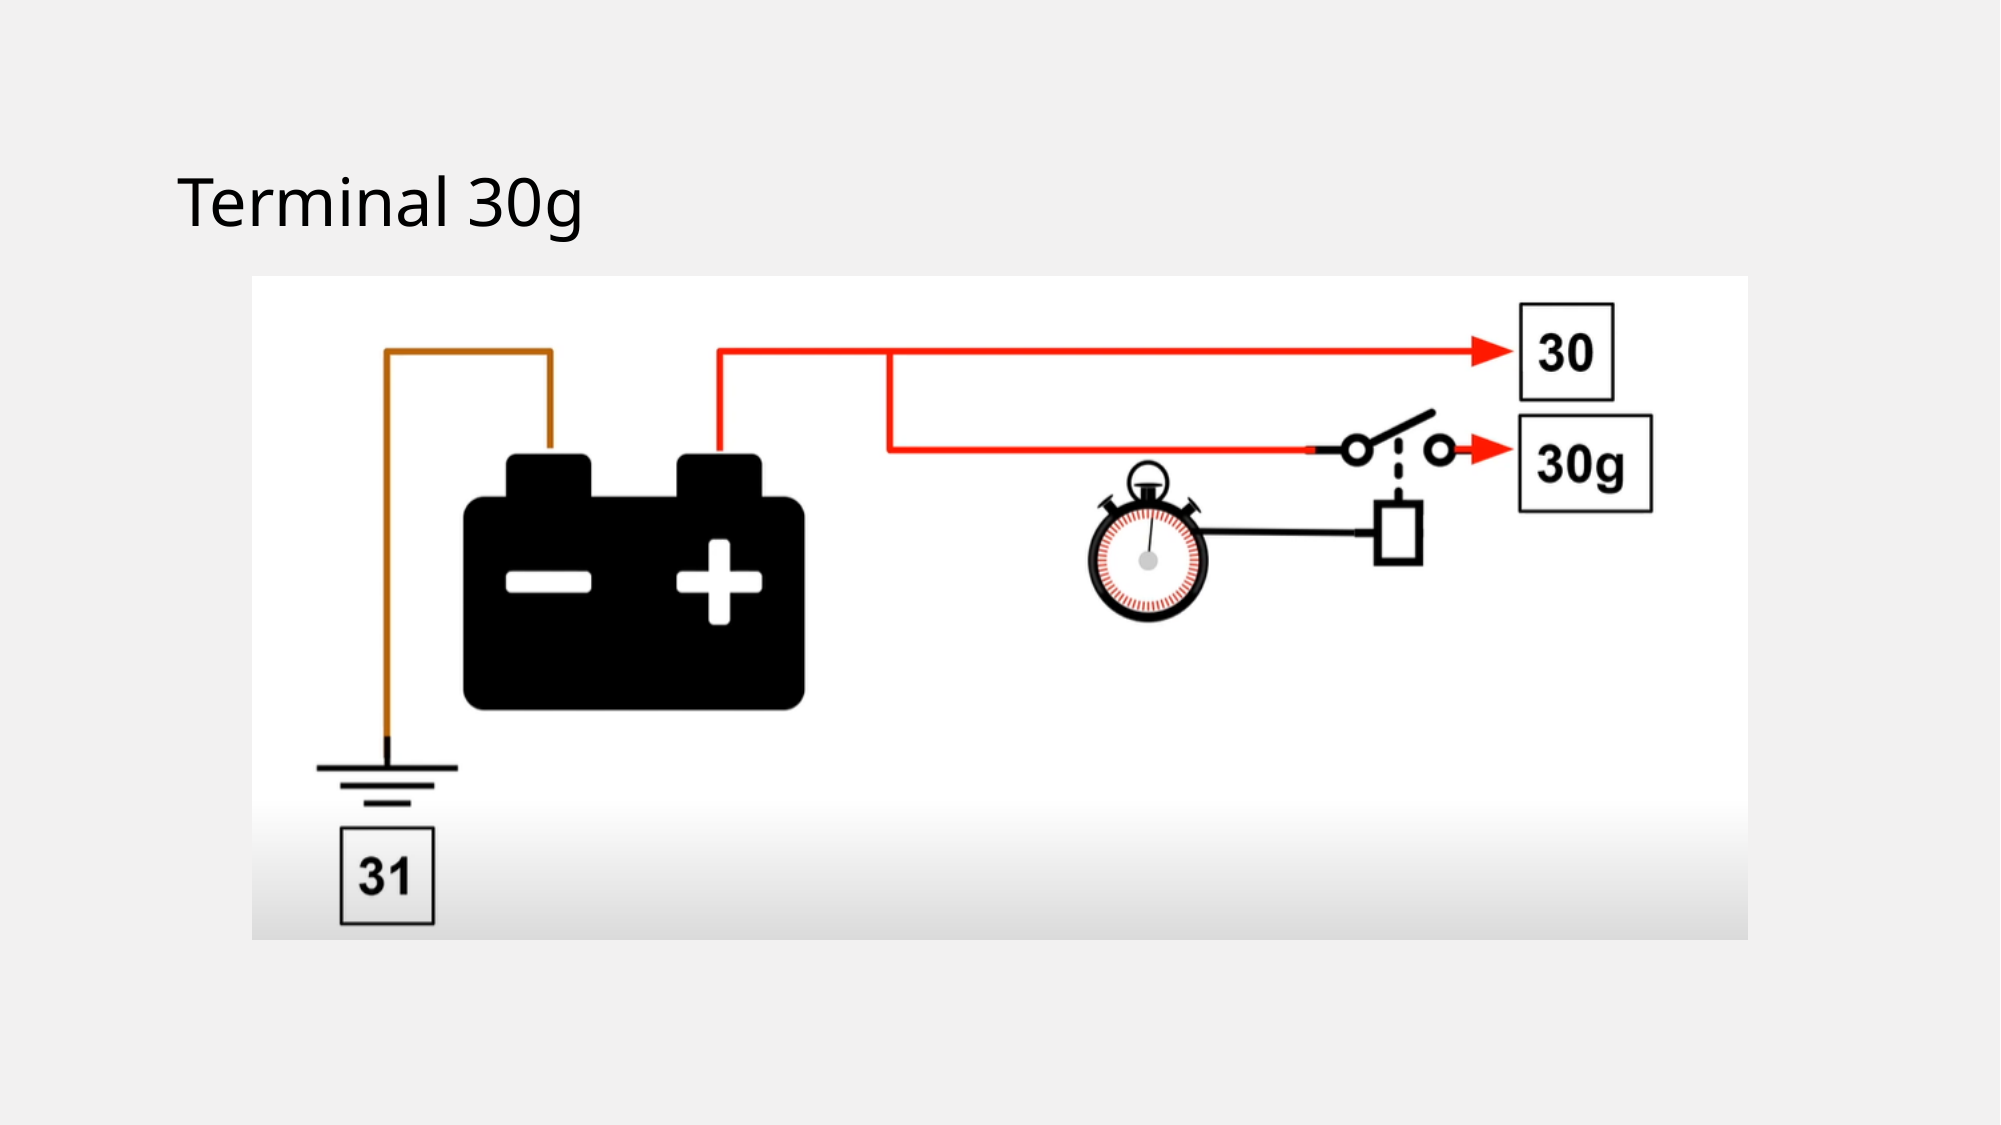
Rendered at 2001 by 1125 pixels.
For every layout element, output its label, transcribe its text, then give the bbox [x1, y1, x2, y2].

title Terminal 30g [162, 64, 1838, 248]
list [251, 276, 1749, 940]
